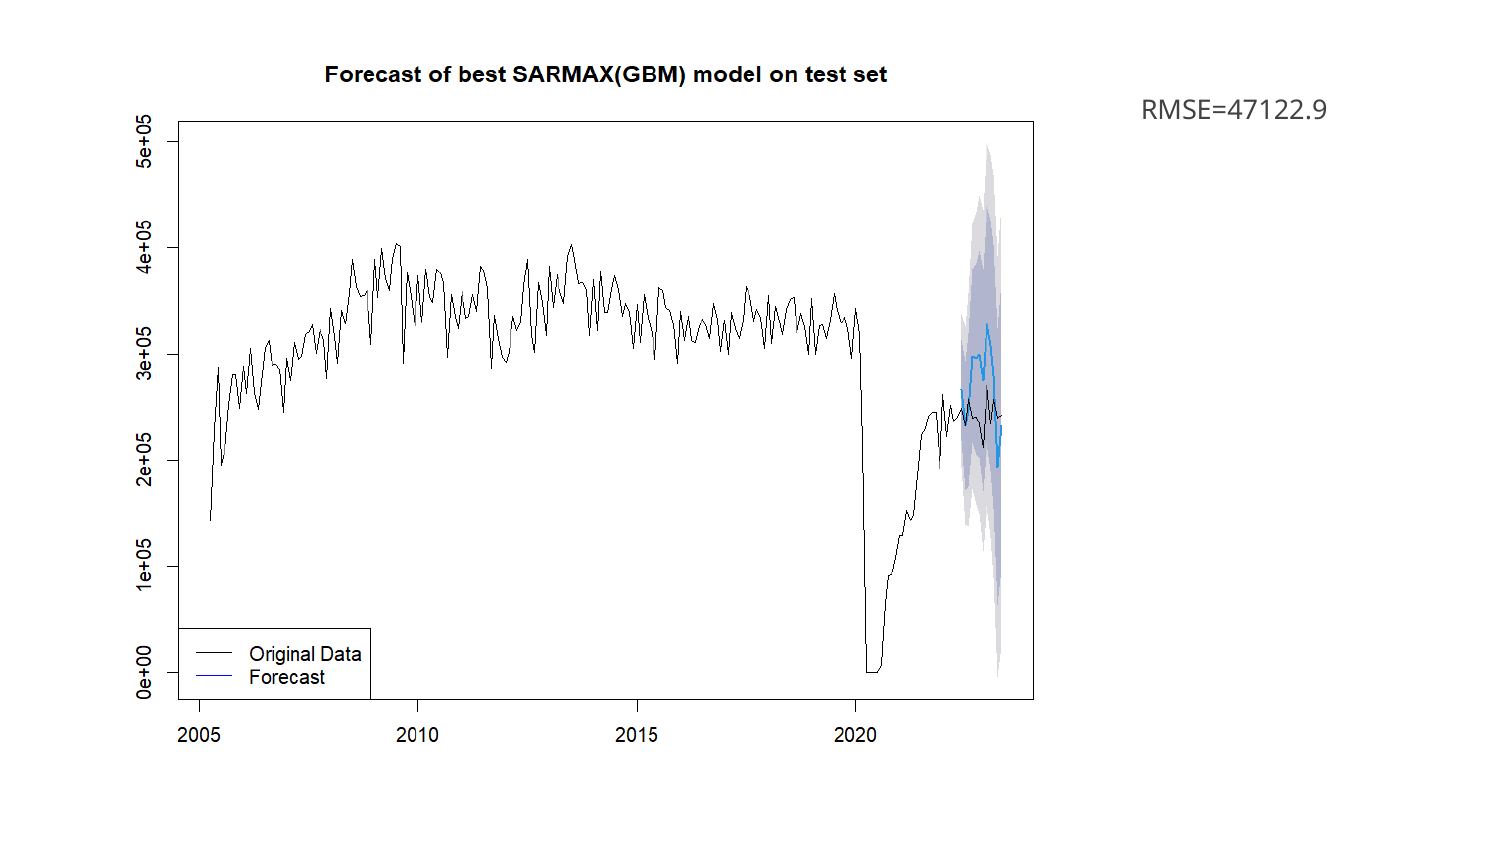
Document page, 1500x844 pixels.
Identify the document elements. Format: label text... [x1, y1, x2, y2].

text_box RMSE=47122.9 [1125, 77, 1433, 725]
picture [81, 24, 1082, 819]
